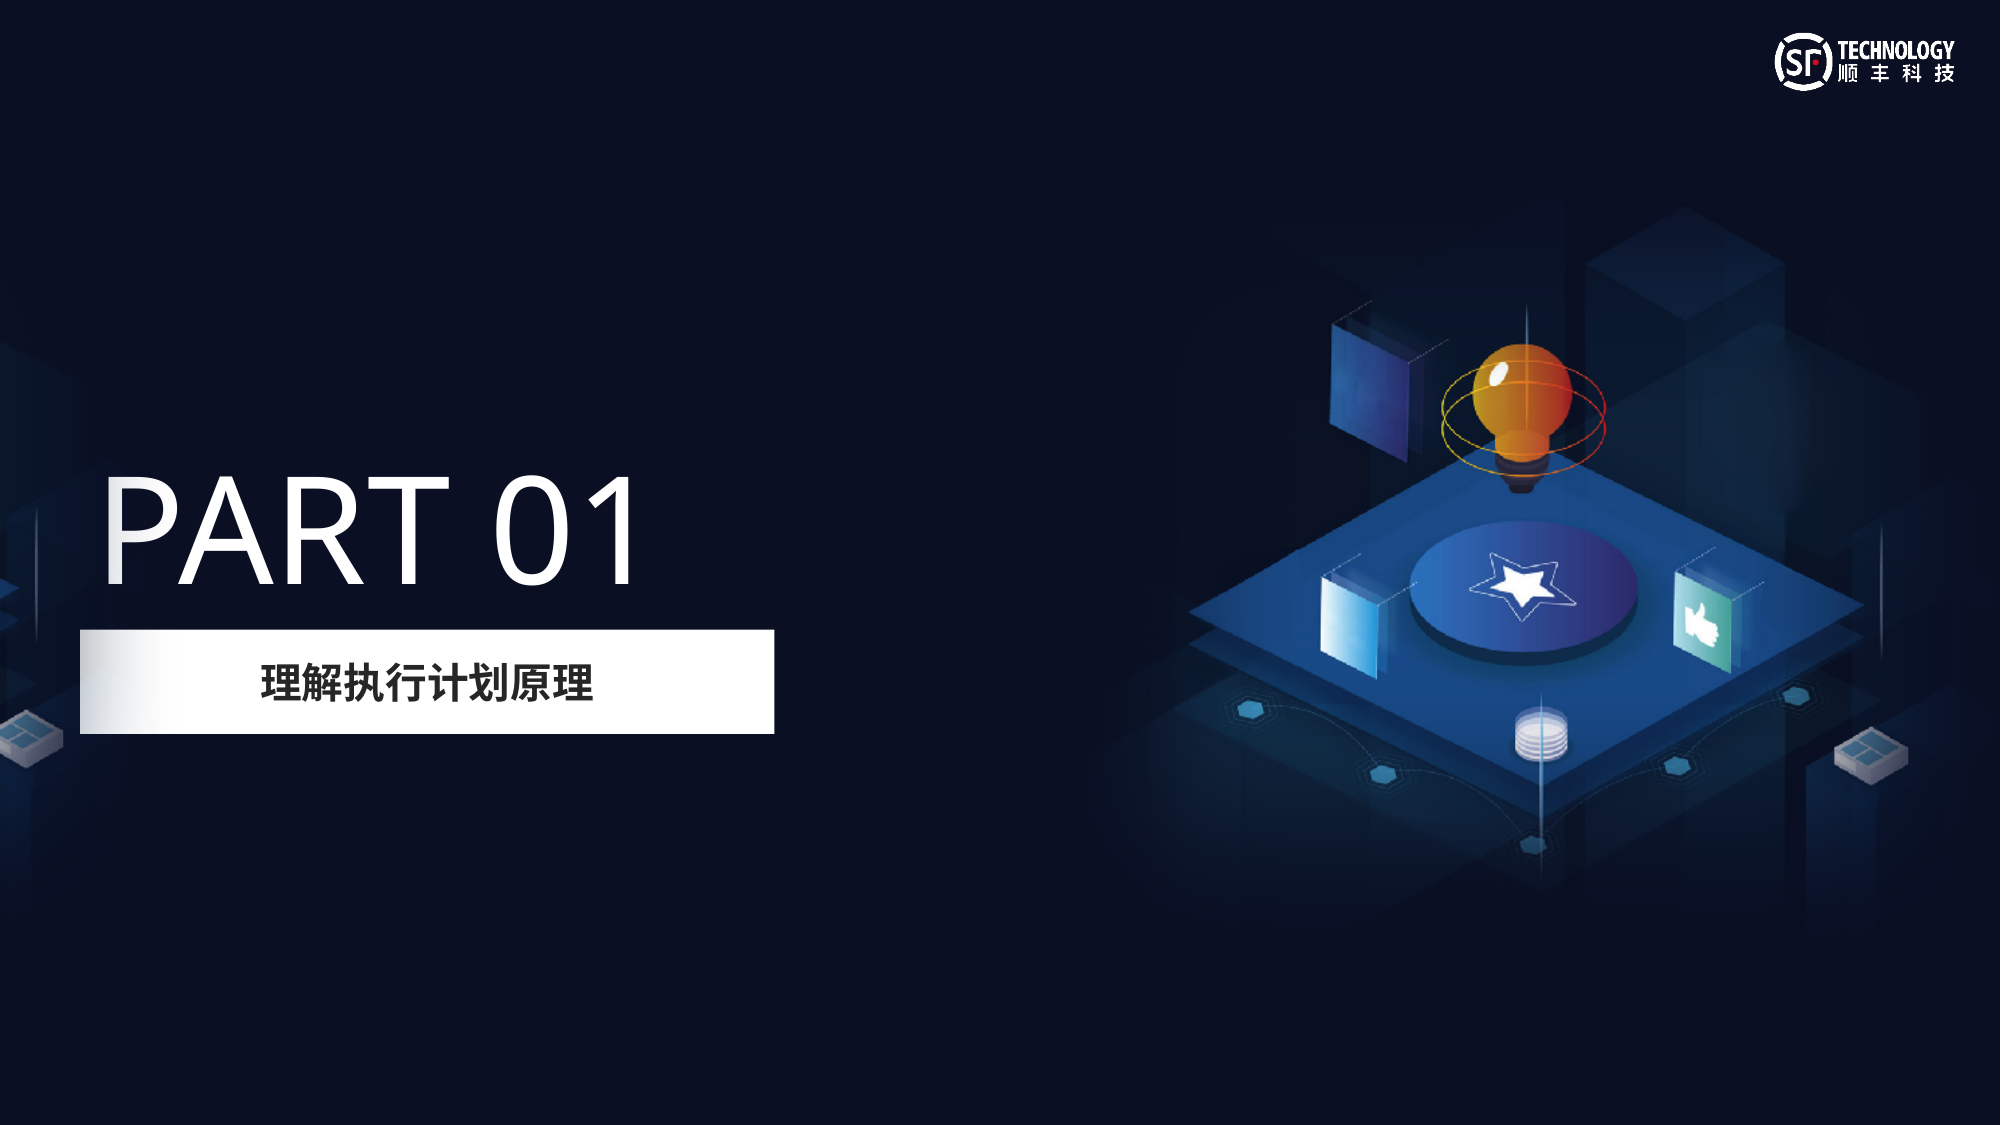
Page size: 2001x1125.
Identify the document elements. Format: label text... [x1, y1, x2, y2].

picture [999, 0, 2000, 979]
text_box 理解执行计划原理 [183, 629, 775, 735]
text_box PART 01 [183, 427, 691, 622]
picture [0, 89, 183, 962]
